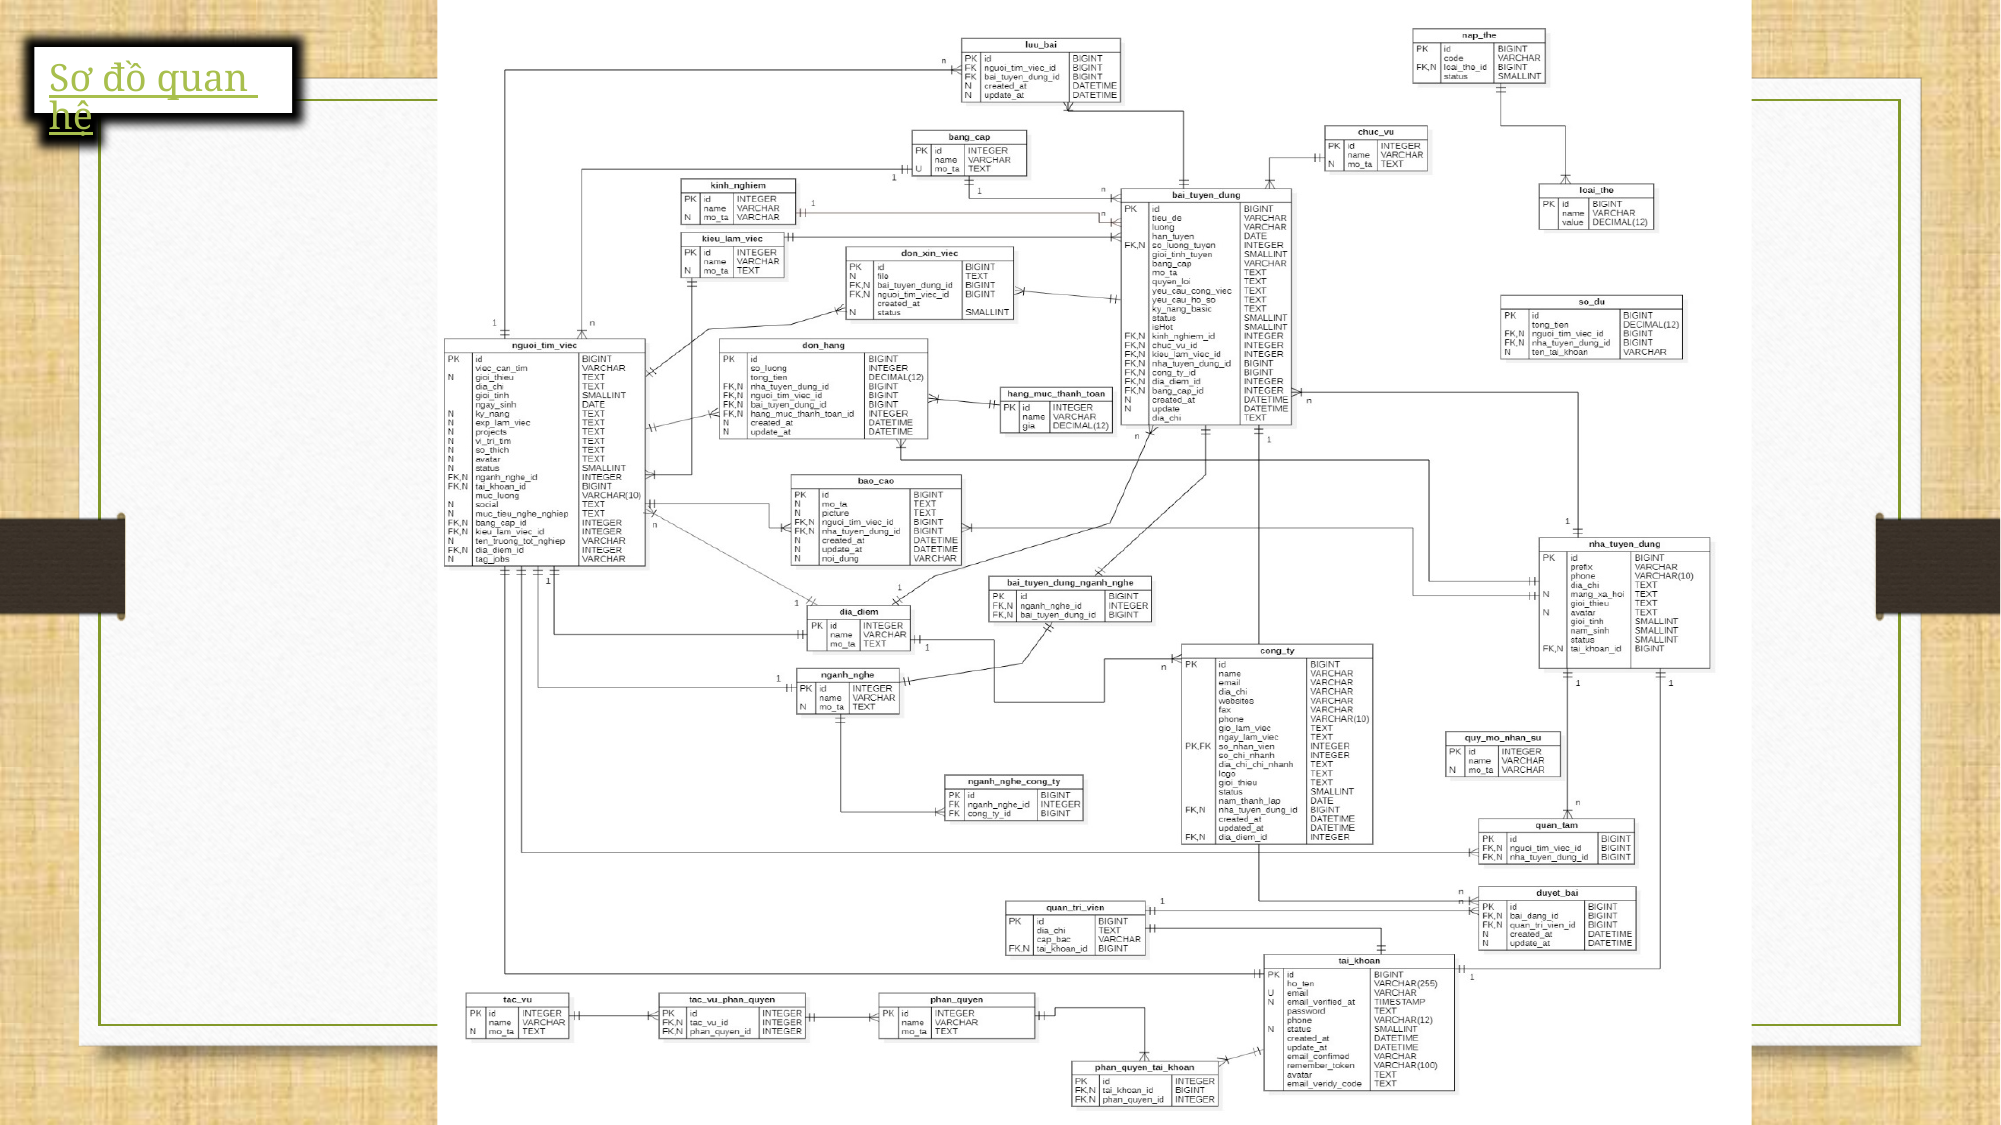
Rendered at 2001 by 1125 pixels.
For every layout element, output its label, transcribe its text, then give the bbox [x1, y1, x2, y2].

text_box Sơ đồ quan hệ [34, 47, 293, 113]
picture [0, 0, 2001, 1125]
